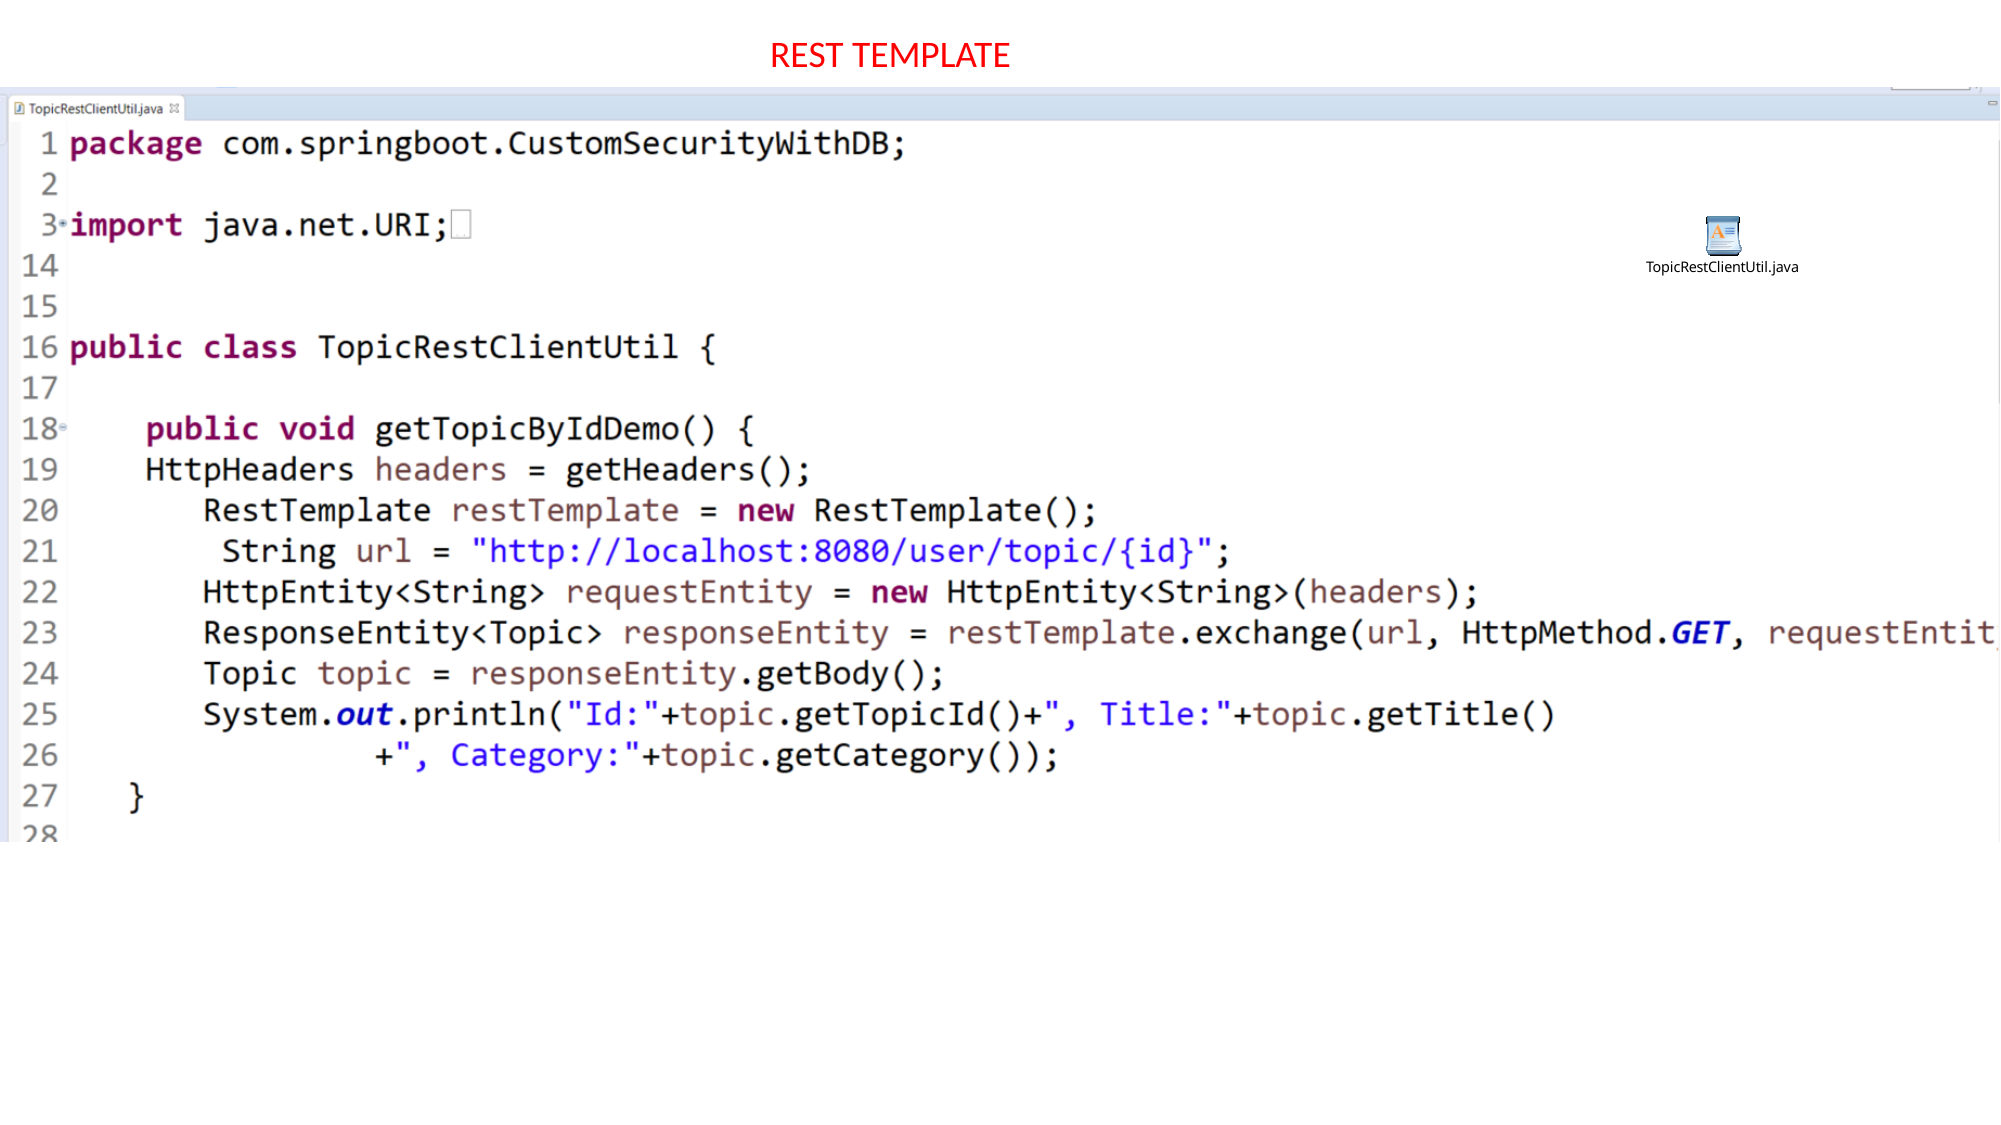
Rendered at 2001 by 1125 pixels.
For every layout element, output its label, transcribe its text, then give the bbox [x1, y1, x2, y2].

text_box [1629, 216, 1816, 282]
text_box REST TEMPLATE [368, 16, 1413, 87]
picture [0, 87, 2000, 842]
